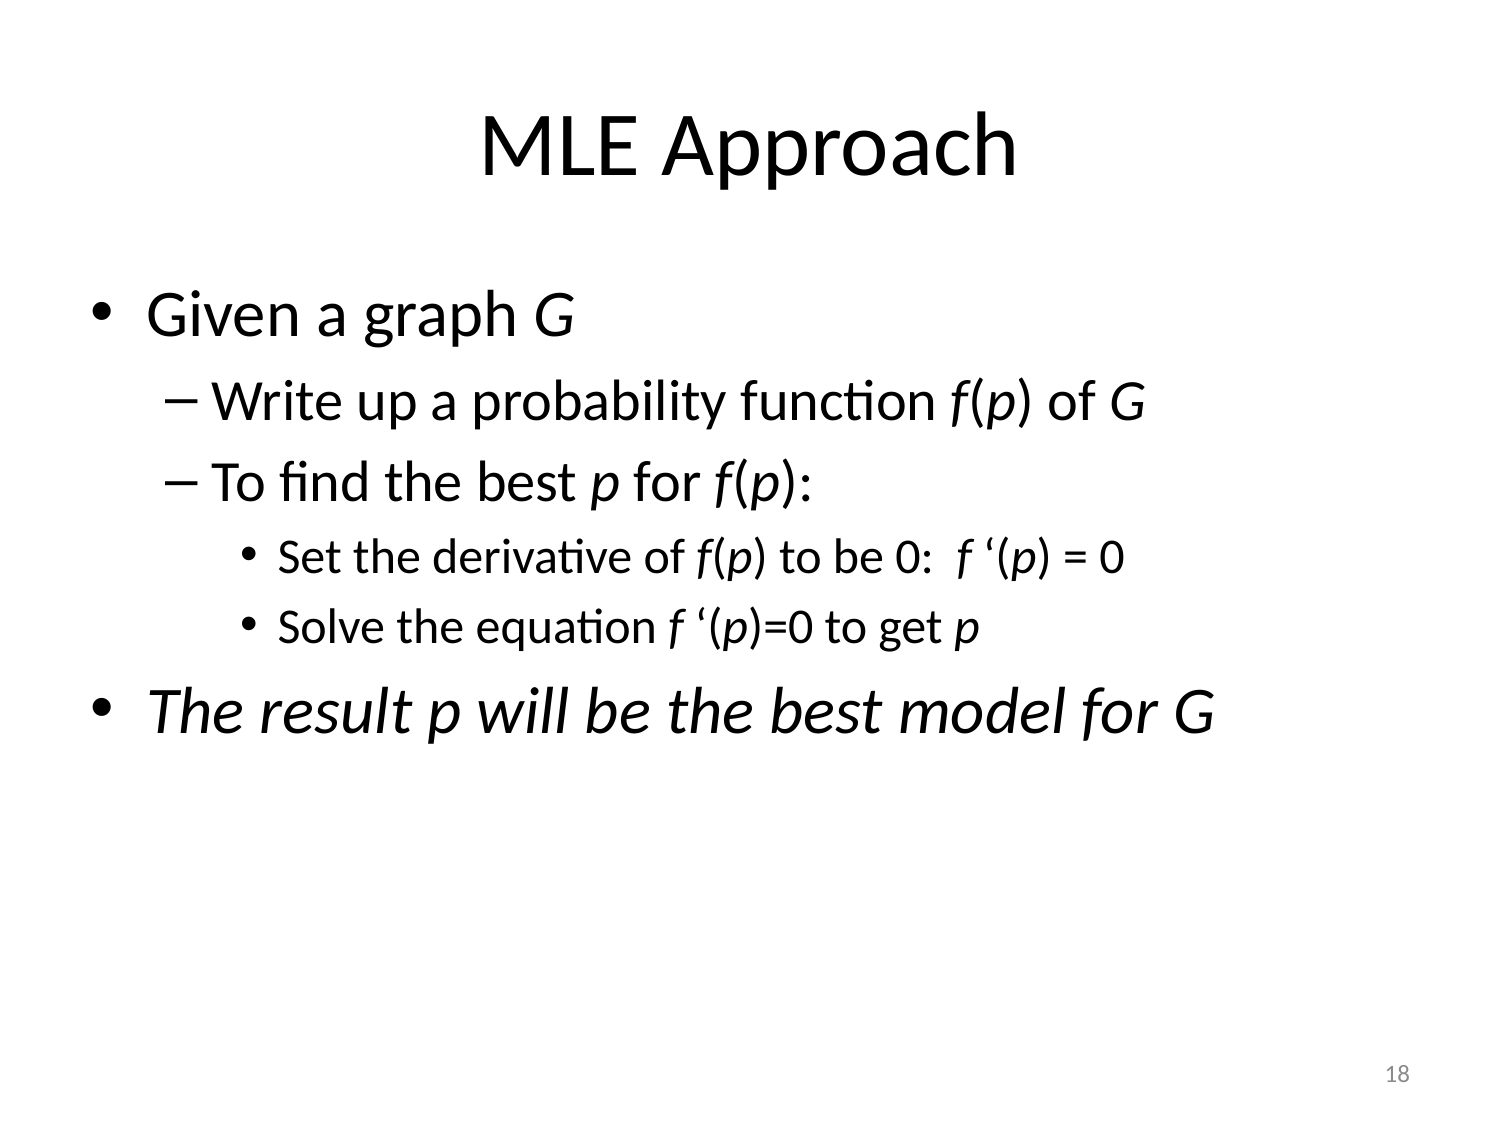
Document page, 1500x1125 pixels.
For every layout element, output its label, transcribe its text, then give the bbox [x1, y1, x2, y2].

list Given a graph G Write up a probability function f(p) of G To find the best p for f(p): Set the derivative of f(p) to be 0: f ‘(p) = 0 Solve the equation f ‘(p)=0 to get p The result p will be the best model for G [75, 262, 1425, 1005]
title MLE Approach [75, 45, 1425, 233]
slide_number 18 [1074, 1042, 1425, 1103]
